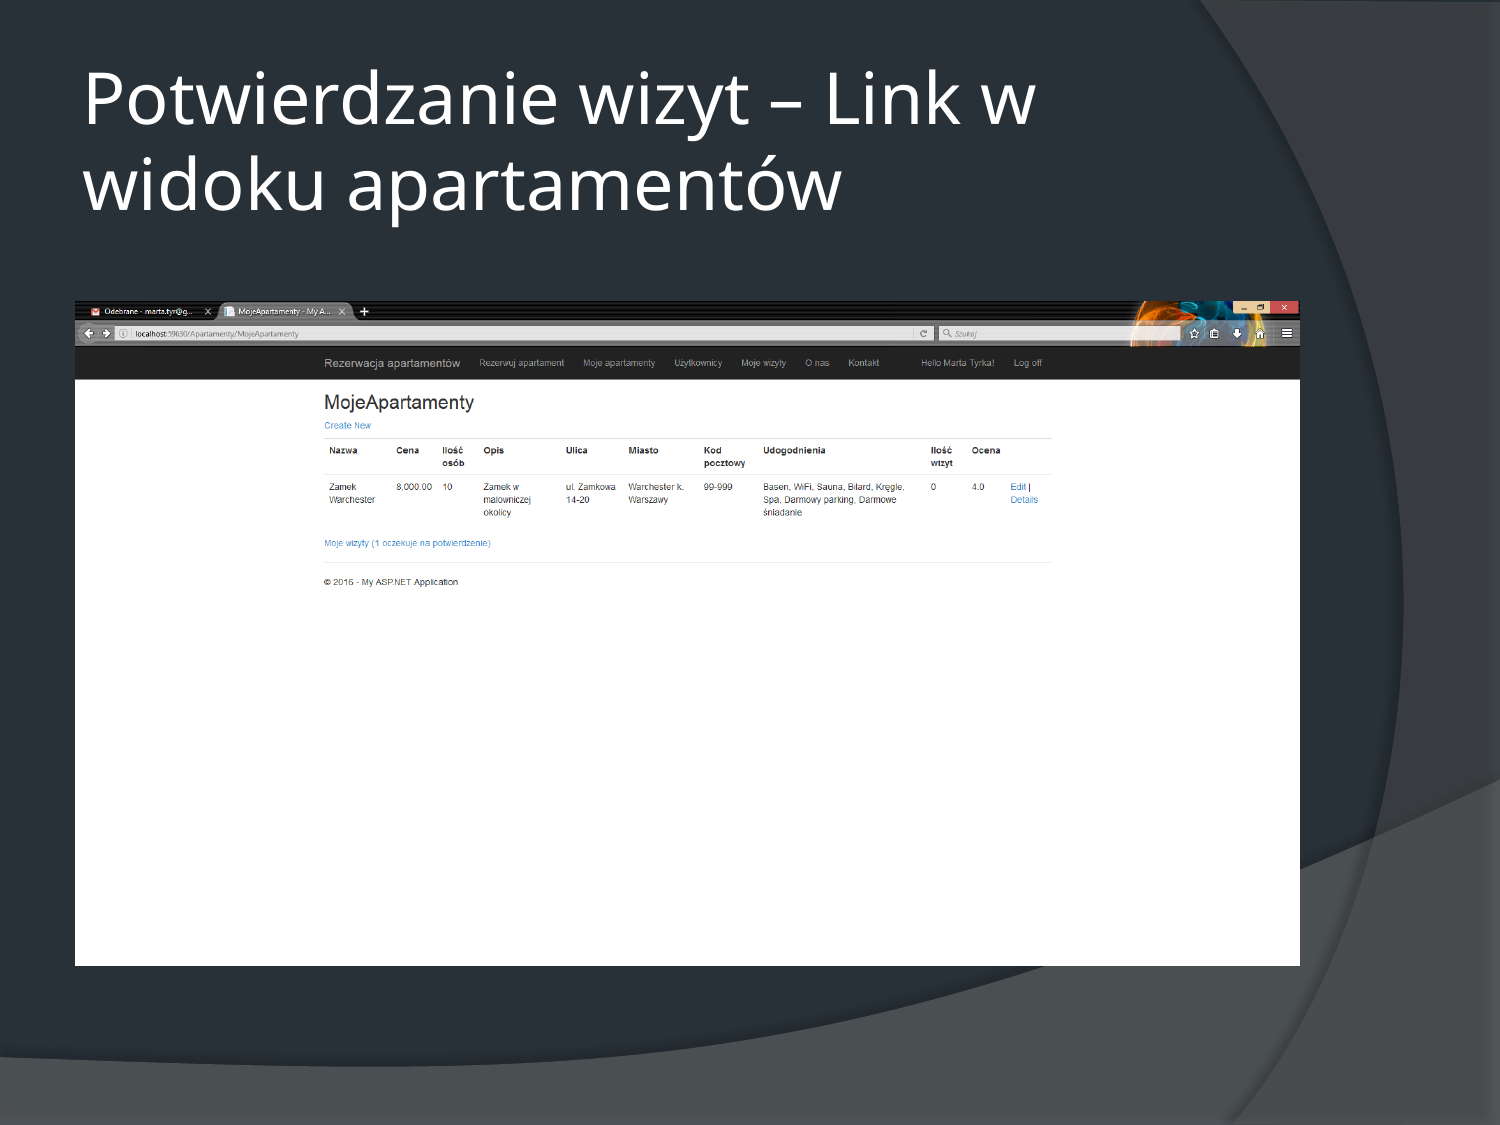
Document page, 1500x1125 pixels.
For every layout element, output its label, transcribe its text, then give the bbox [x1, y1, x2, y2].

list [74, 301, 1301, 966]
title Potwierdzanie wizyt – Link w widoku apartamentów [75, 45, 1300, 233]
